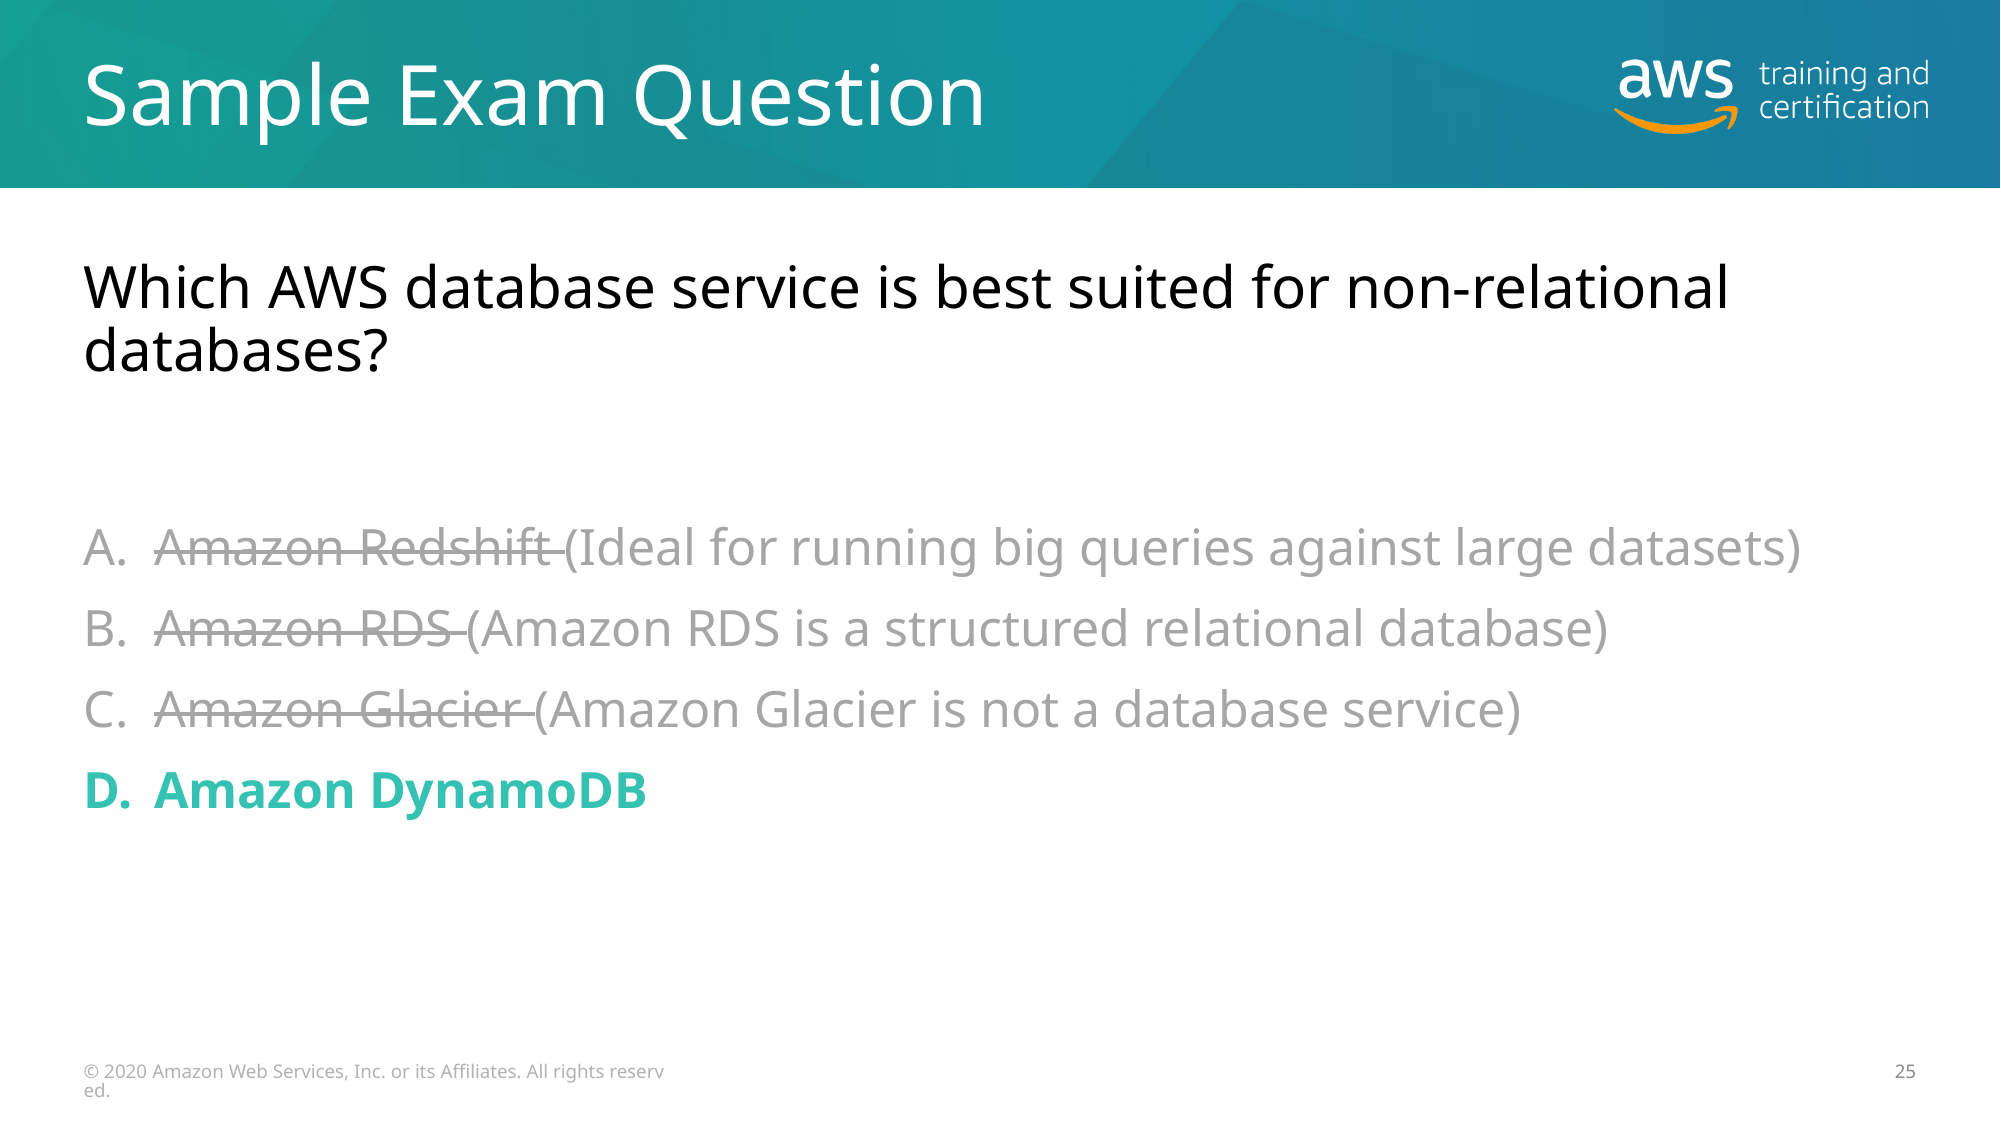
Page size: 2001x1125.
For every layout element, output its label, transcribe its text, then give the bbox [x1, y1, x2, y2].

footer © 2020 Amazon Web Services, Inc. or its Affiliates. All rights reserved. [68, 1042, 682, 1103]
title Sample Exam Question [68, 59, 1551, 138]
list Which AWS database service is best suited for non-relational databases? Amazon Redshift (Ideal for running big queries against large datasets) Amazon RDS (Amazon RDS is a structured relational database) Amazon Glacier (Amazon Glacier is not a database service) Amazon DynamoDB [68, 250, 1932, 1014]
slide_number 25 [1481, 1042, 1932, 1103]
picture [0, 0, 2000, 188]
